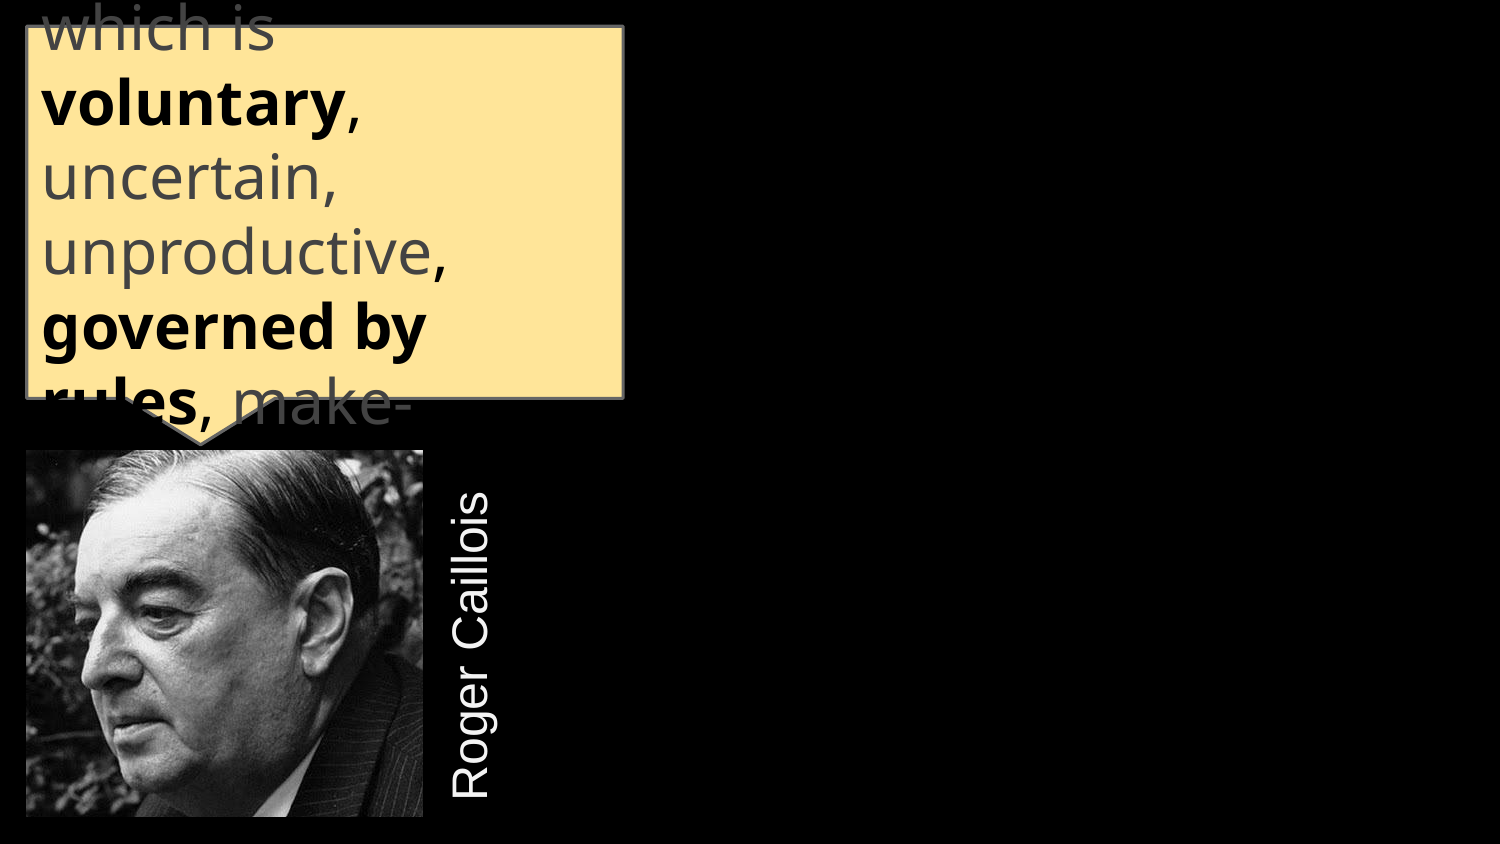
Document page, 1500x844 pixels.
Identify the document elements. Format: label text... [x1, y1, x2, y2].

text_box Game is an activity which is voluntary, uncertain, unproductive, governed by rules, make-believe. [26, 26, 624, 445]
text_box Roger Caillois [423, 450, 498, 817]
picture [26, 450, 423, 817]
